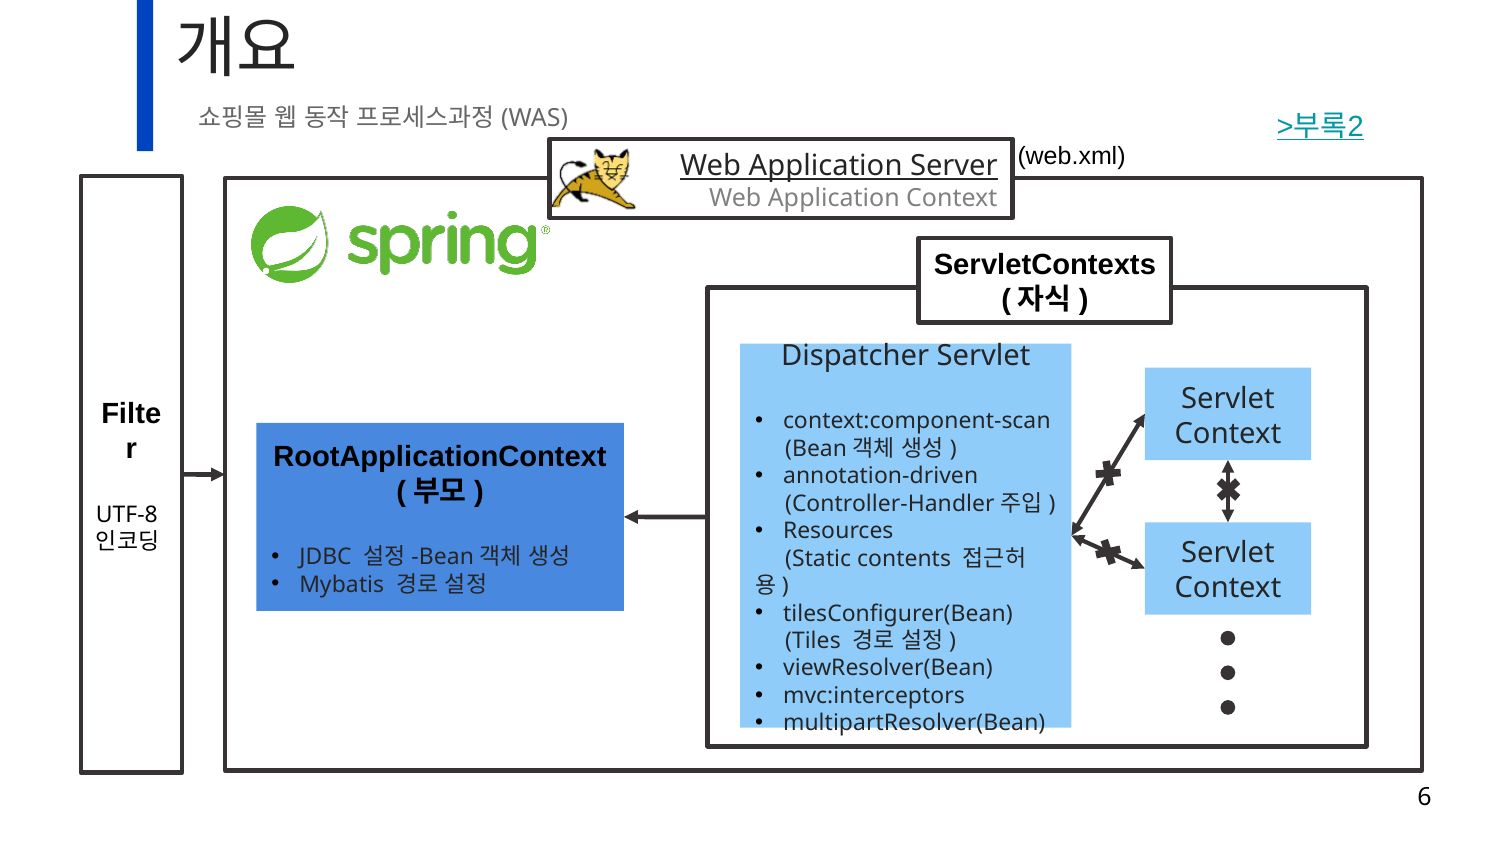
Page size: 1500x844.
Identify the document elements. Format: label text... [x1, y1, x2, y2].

text_box [223, 176, 1424, 773]
text_box >부록2 [1261, 100, 1389, 151]
text_box [1232, 476, 1243, 503]
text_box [1071, 413, 1146, 535]
text_box Dispatcher Servlet context:component-scan (Bean객체 생성) annotation-driven (Controller-Handler주입) Resources (Static contents 접근허용) tilesConfigurer(Bean) (Tiles 경로 설정) viewResolver(Bean) mvc:interceptors multipartResolver(Bean) [740, 343, 1072, 728]
title 개요 [160, 0, 1419, 100]
text_box Servlet Context [1144, 522, 1312, 615]
subtitle 쇼핑몰 웹 동작 프로세스과정(WAS) [160, 86, 602, 150]
text_box RootApplicationContext (부모) JDBC 설정-Bean객체 생성 Mybatis 경로 설정 [256, 422, 624, 611]
text_box Filter UTF-8 인코딩 [80, 176, 183, 773]
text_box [1071, 535, 1146, 569]
picture [251, 205, 550, 284]
text_box ServletContexts (자식) [918, 238, 1172, 323]
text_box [549, 138, 1013, 220]
slide_number 6 [1402, 764, 1493, 830]
text_box [1214, 476, 1223, 503]
text_box Servlet Context [1144, 367, 1312, 461]
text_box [1220, 630, 1236, 716]
text_box (web.xml) [1002, 131, 1162, 177]
